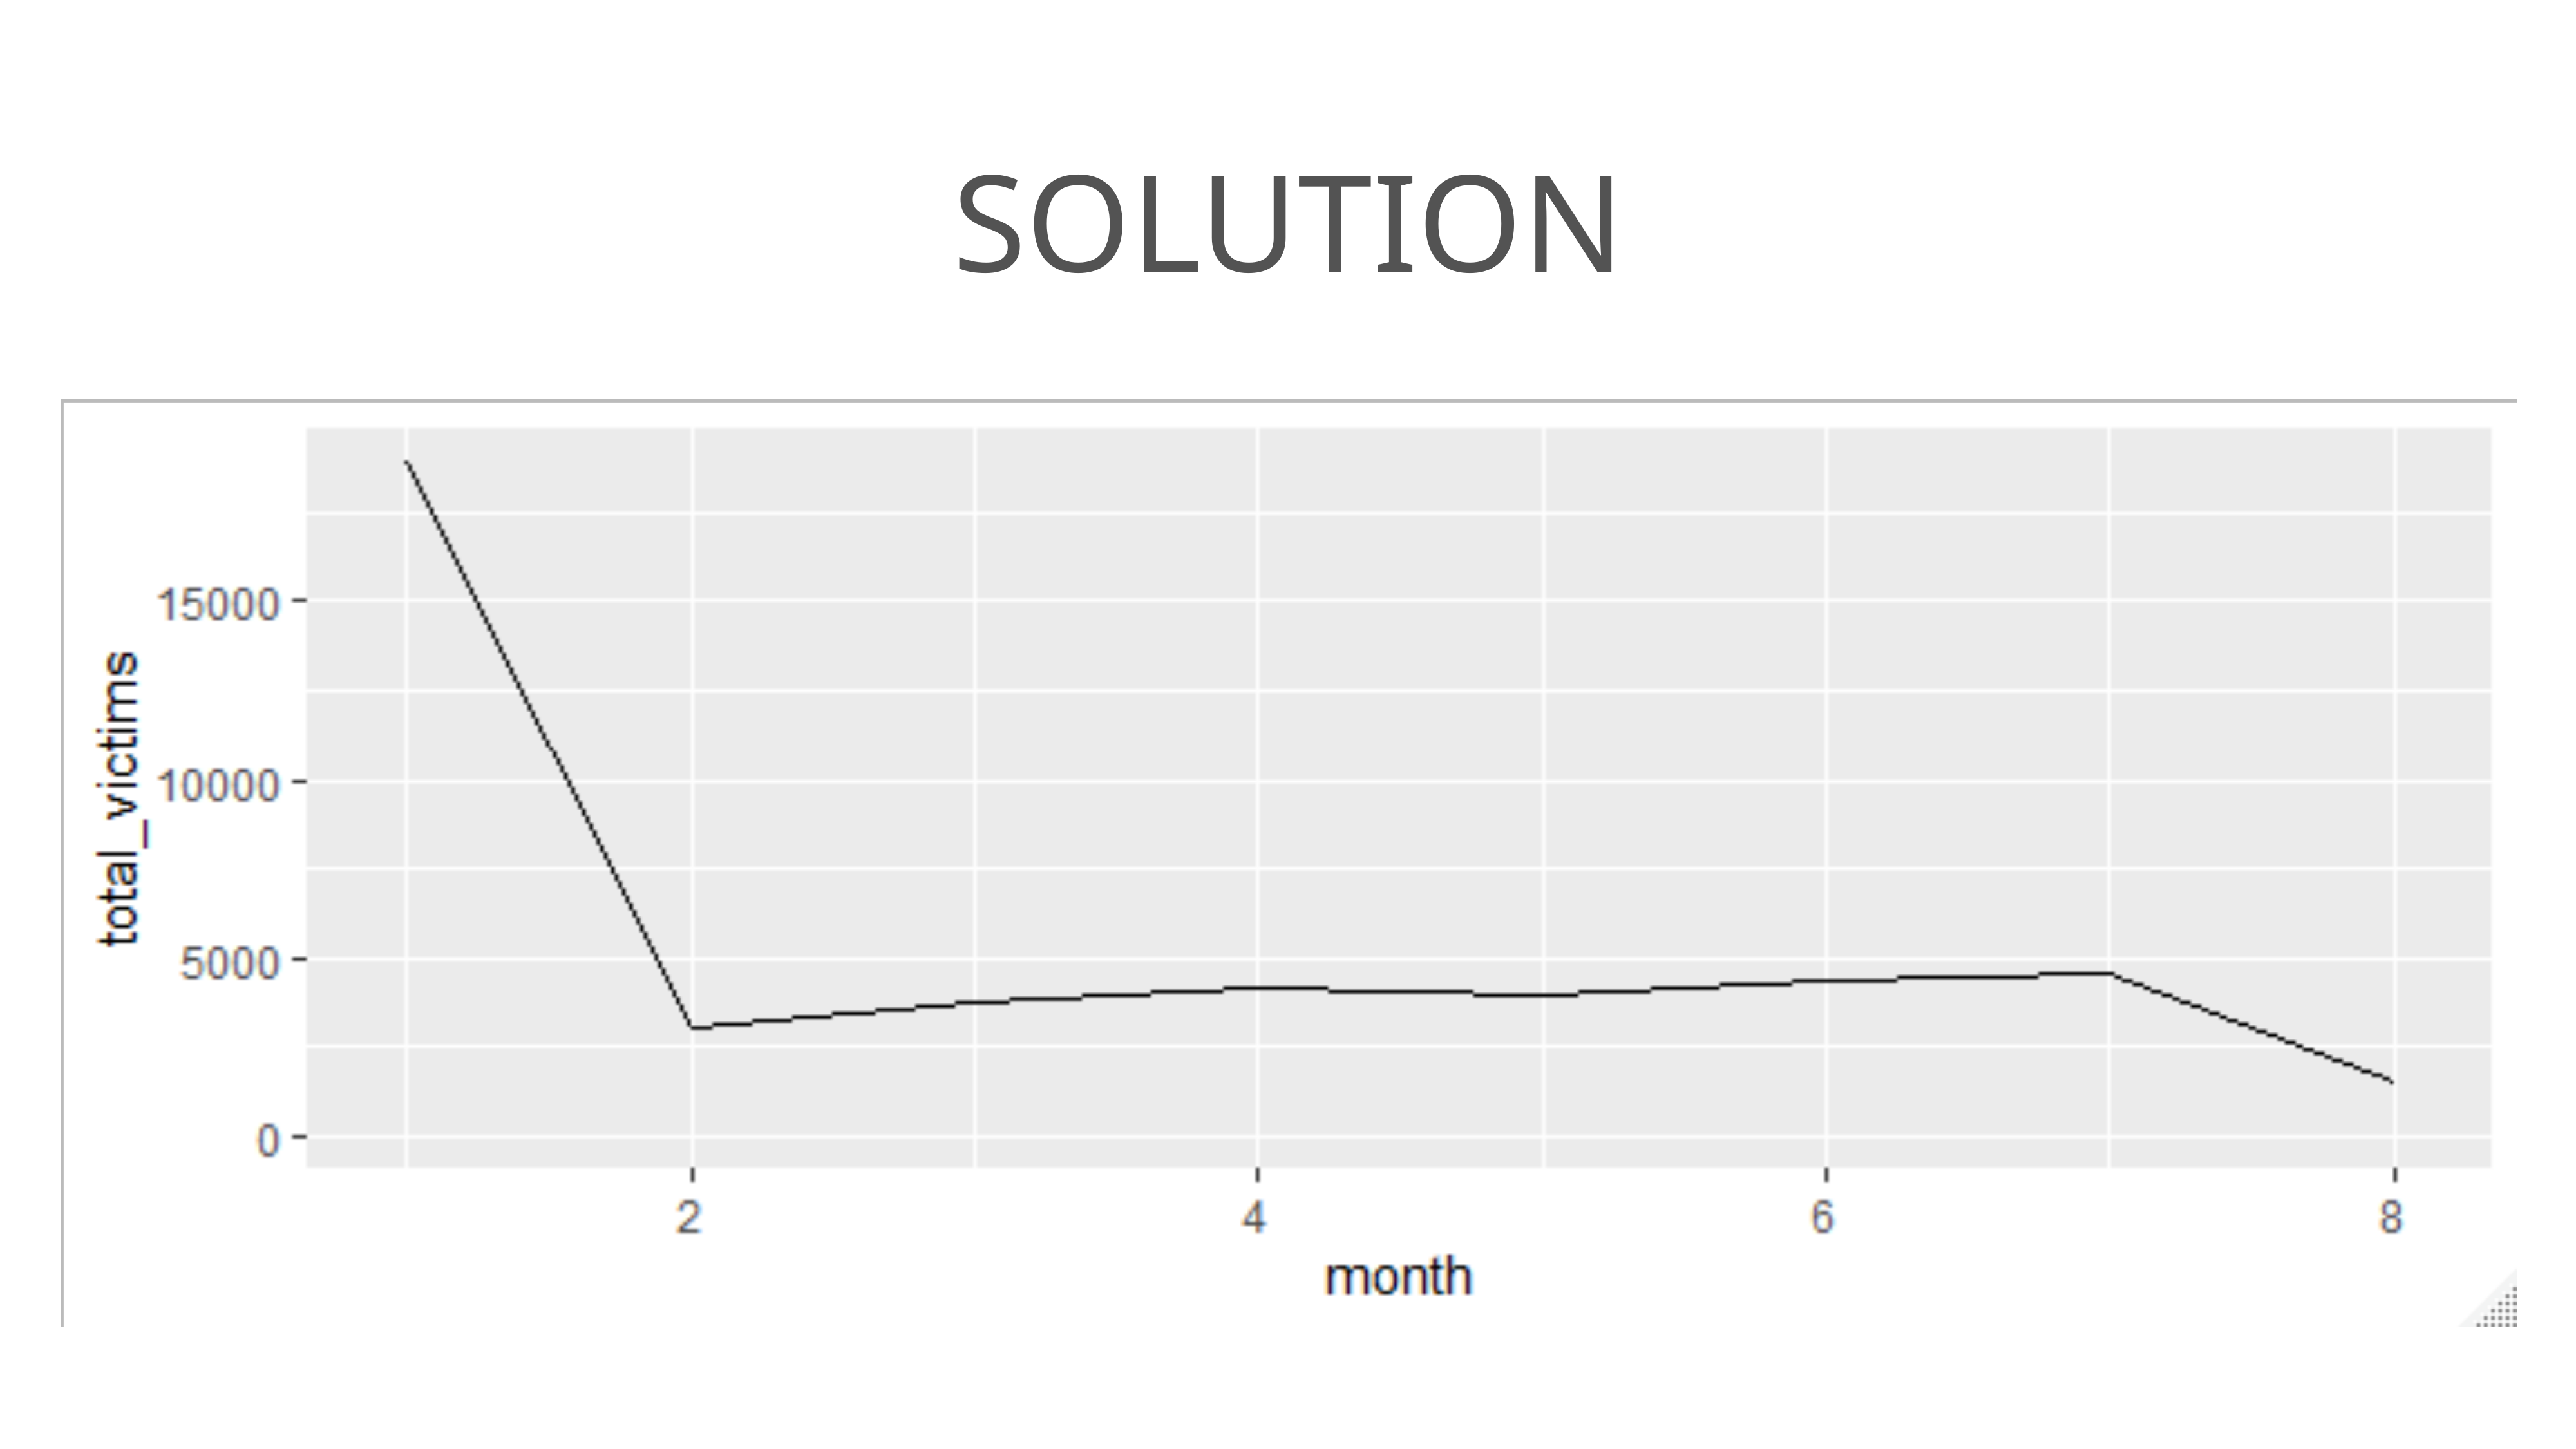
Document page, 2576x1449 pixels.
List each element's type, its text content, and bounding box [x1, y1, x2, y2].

title SOLUTION [70, 37, 2507, 399]
picture [61, 399, 2517, 1327]
